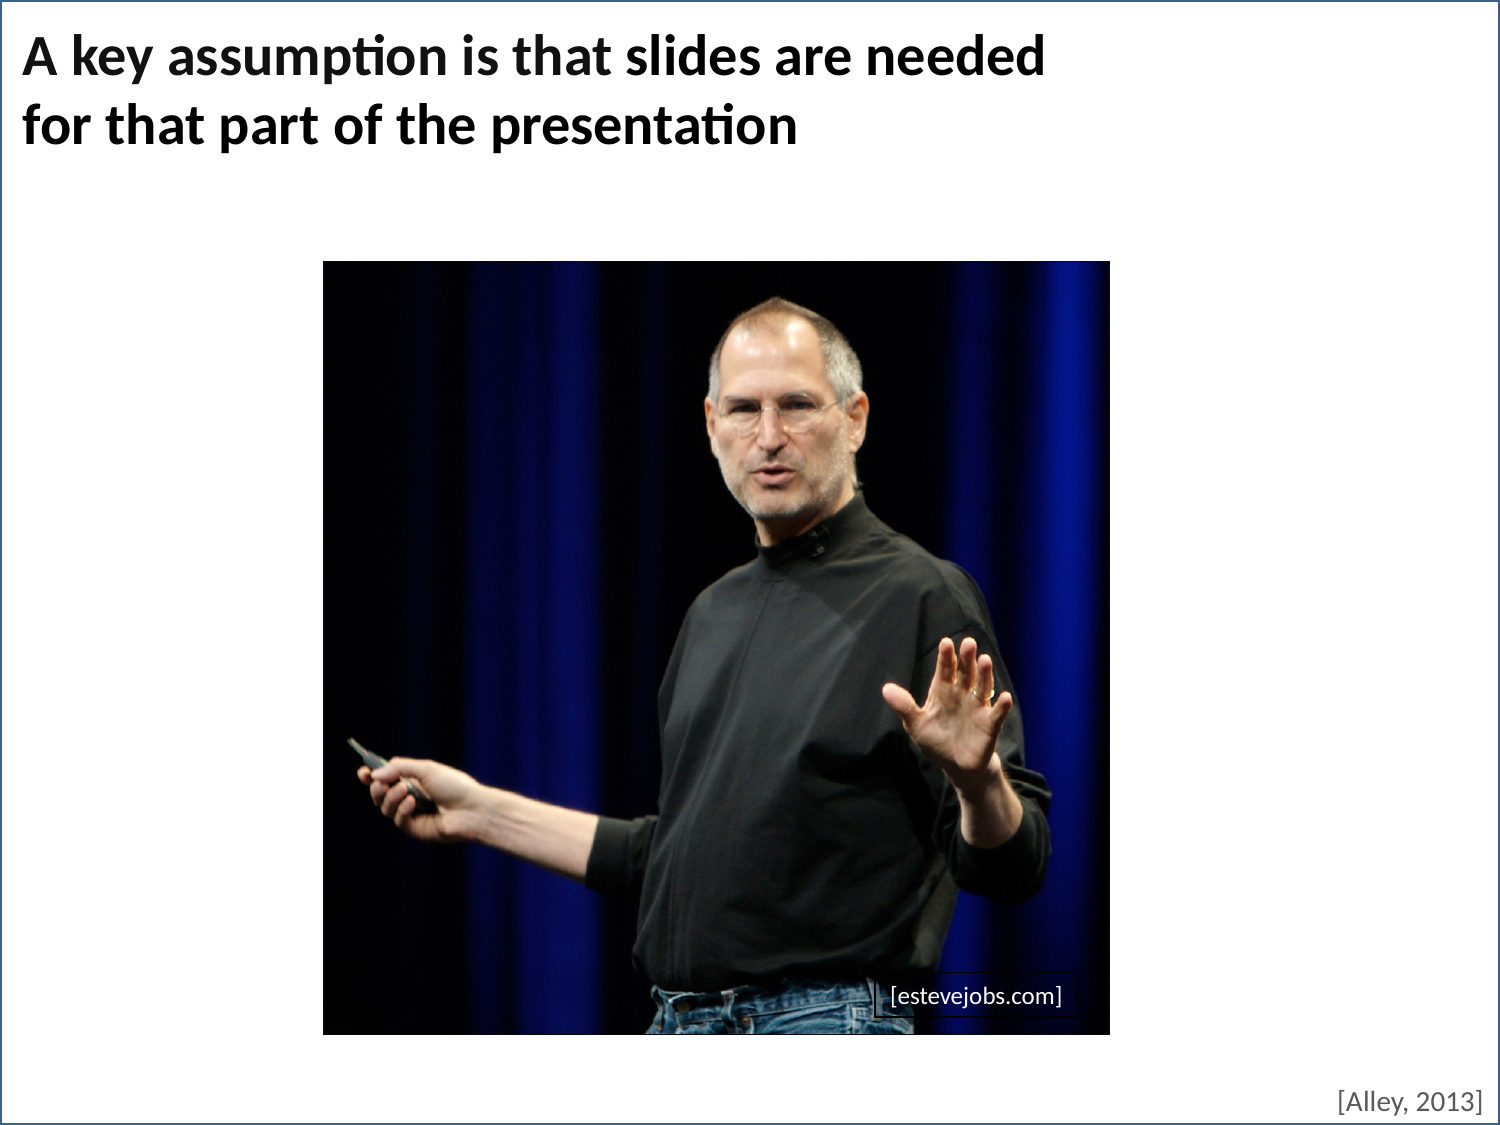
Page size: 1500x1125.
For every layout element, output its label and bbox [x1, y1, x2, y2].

text_box [0, 0, 1500, 1125]
text_box [324, 262, 1111, 1034]
